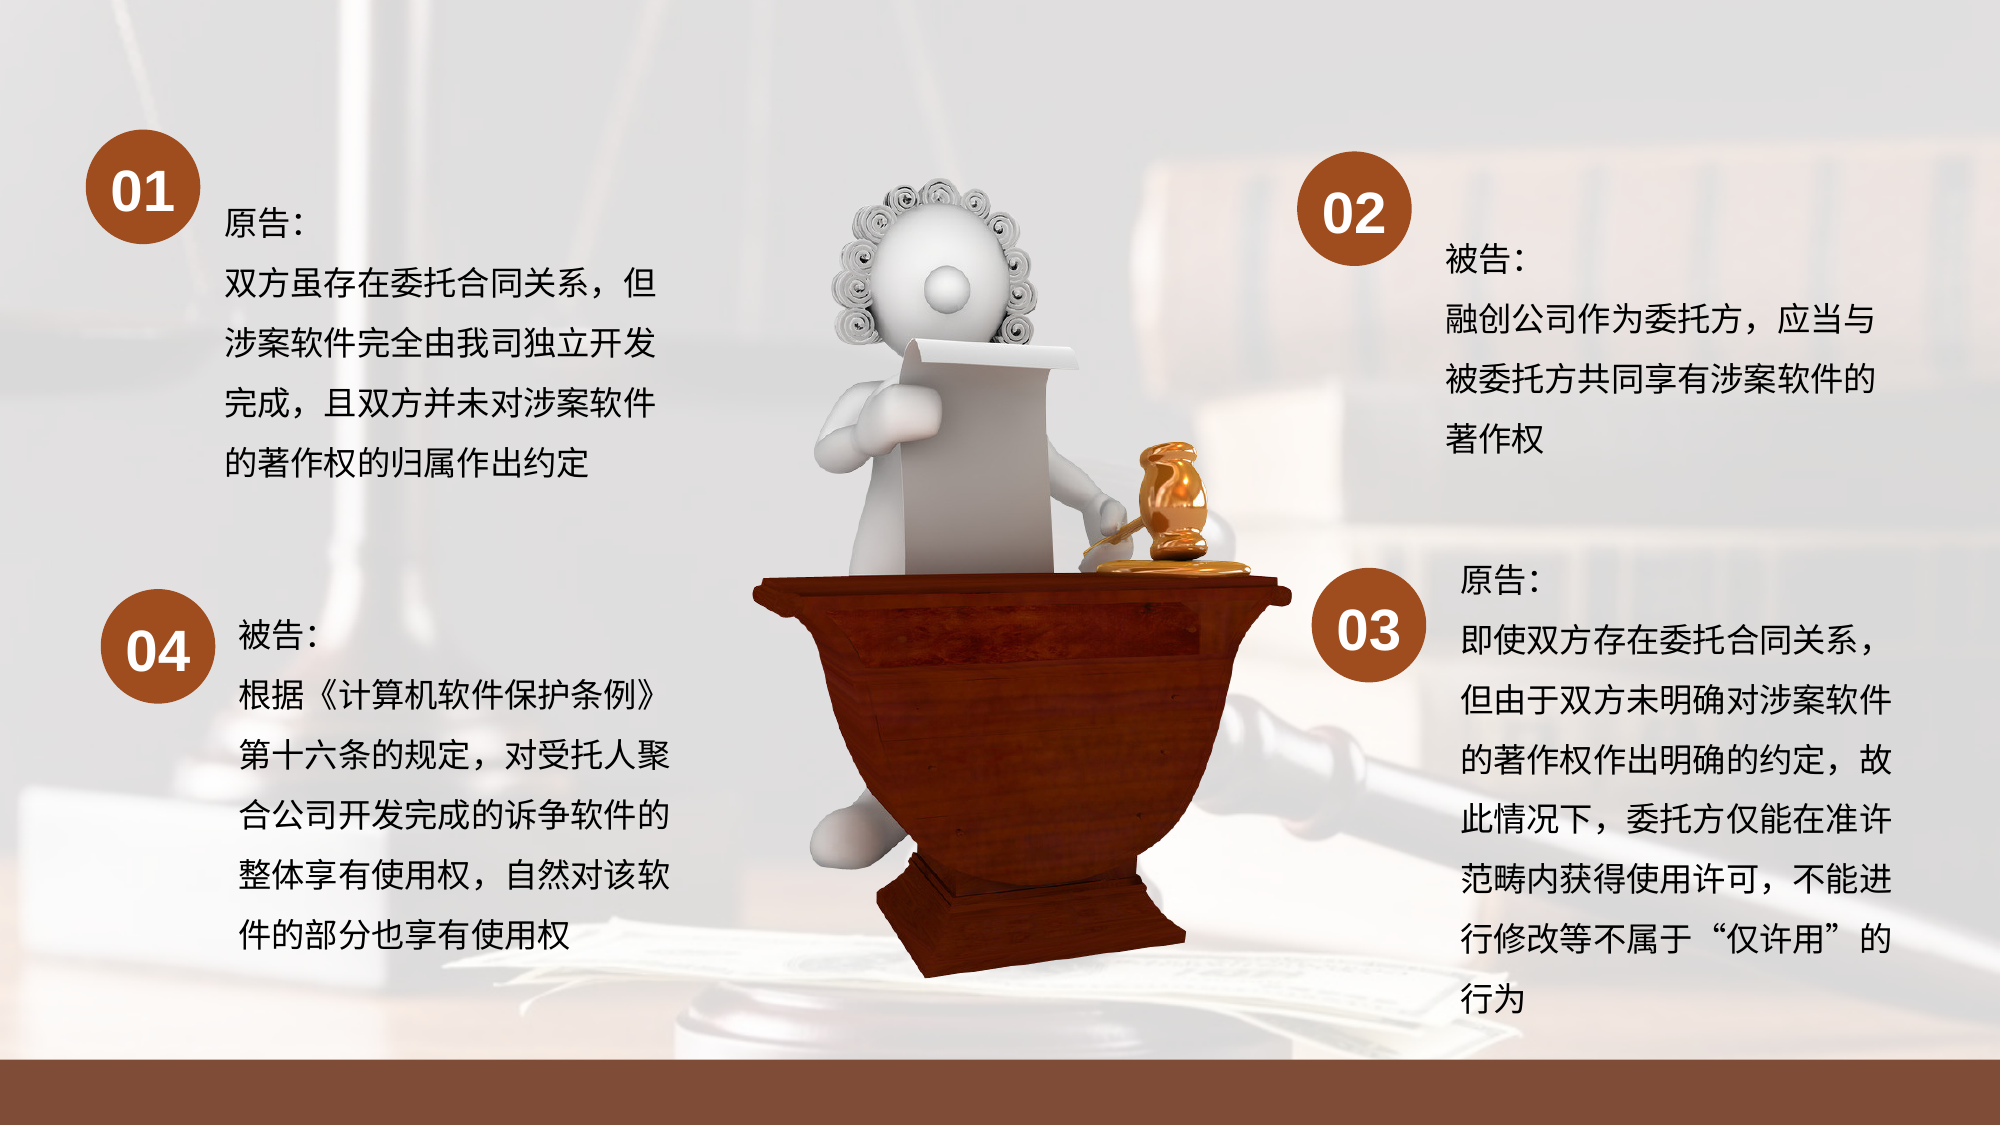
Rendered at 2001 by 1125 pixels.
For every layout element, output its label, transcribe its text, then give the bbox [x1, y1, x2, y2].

text_box [0, 1059, 2000, 1125]
text_box 被告： 融创公司作为委托方，应当与被委托方共同享有涉案软件的著作权 [1430, 211, 1912, 466]
text_box 被告： 根据《计算机软件保护条例》第十六条的规定，对受托人聚合公司开发完成的诉争软件的整体享有使用权，自然对该软件的部分也享有使用权 [223, 587, 705, 962]
text_box 原告： 双方虽存在委托合同关系，但涉案软件完全由我司独立开发完成，且双方并未对涉案软件的著作权的归属作出约定 [209, 174, 691, 490]
text_box 原告： 即使双方存在委托合同关系，但由于双方未明确对涉案软件的著作权作出明确的约定，故此情况下，委托方仅能在准许范畴内获得使用许可，不能进行修改等不属于“仅许用”的行为 [1445, 531, 1927, 1086]
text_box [85, 129, 201, 245]
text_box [1297, 151, 1412, 266]
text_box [1311, 567, 1427, 683]
picture [0, 0, 2000, 1059]
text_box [100, 589, 216, 704]
